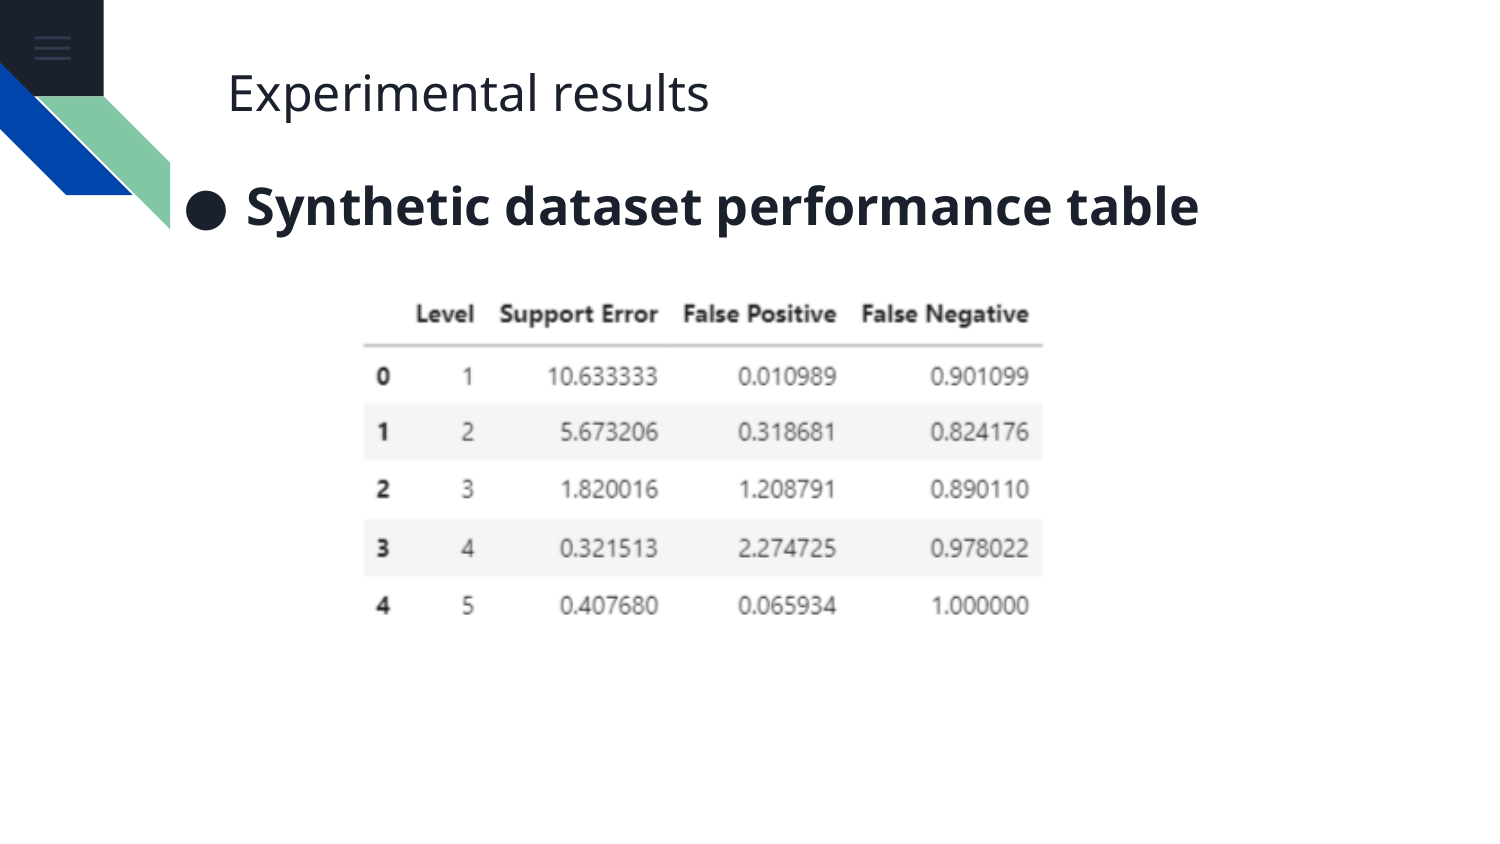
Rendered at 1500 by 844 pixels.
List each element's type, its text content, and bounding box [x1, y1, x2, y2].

list Synthetic dataset performance table [156, 148, 1419, 790]
picture [349, 298, 1082, 674]
title Experimental results [212, 46, 1368, 148]
